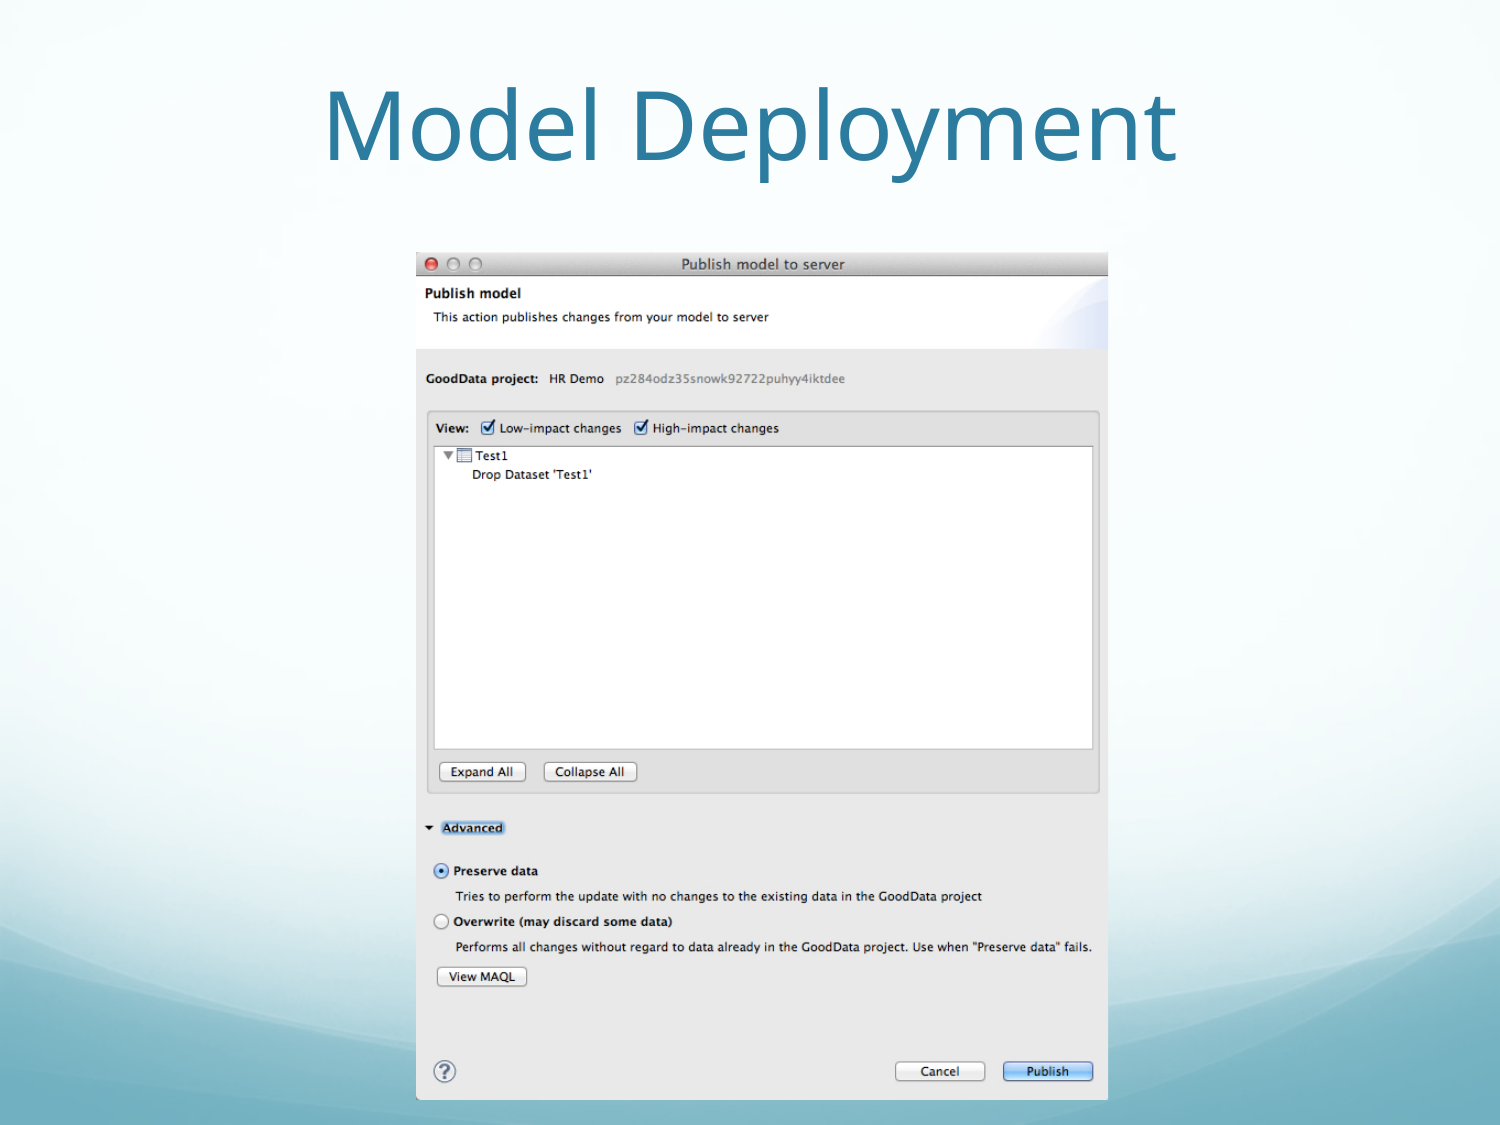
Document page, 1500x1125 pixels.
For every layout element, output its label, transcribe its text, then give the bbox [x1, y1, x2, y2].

title Model Deployment [90, 17, 1410, 188]
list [411, 252, 1109, 1101]
